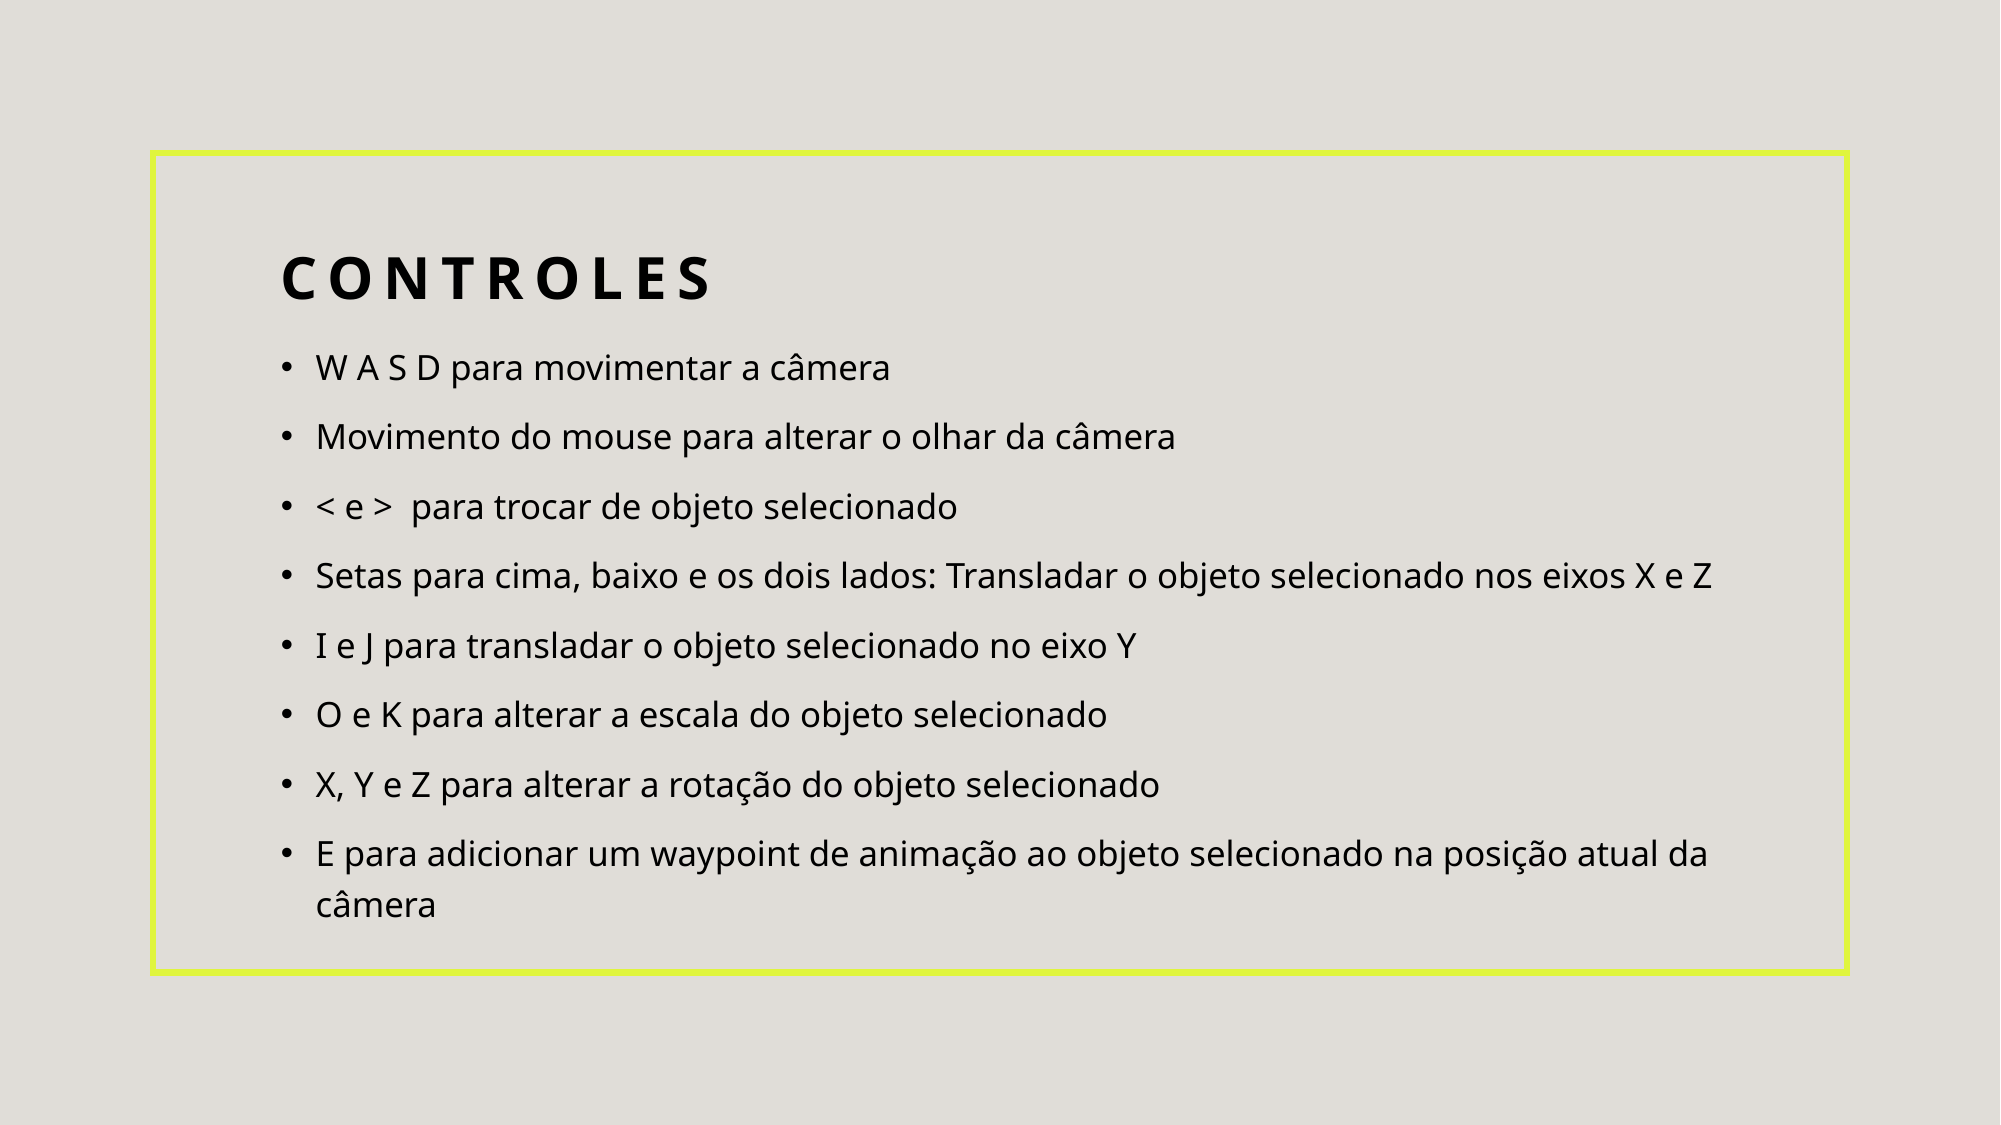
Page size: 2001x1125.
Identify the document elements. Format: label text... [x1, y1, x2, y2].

title Controles [265, 170, 1739, 319]
list W A S D para movimentar a câmera Movimento do mouse para alterar o olhar da câmera < e > para trocar de objeto selecionado Setas para cima, baixo e os dois lados: Transladar o objeto selecionado nos eixos X e Z I e J para transladar o objeto selecionado no eixo Y O e K para alterar a escala do objeto selecionado X, Y e Z para alterar a rotação do objeto selecionado E para adicionar um waypoint de animação ao objeto selecionado na posição atual da câmera [265, 329, 1739, 971]
